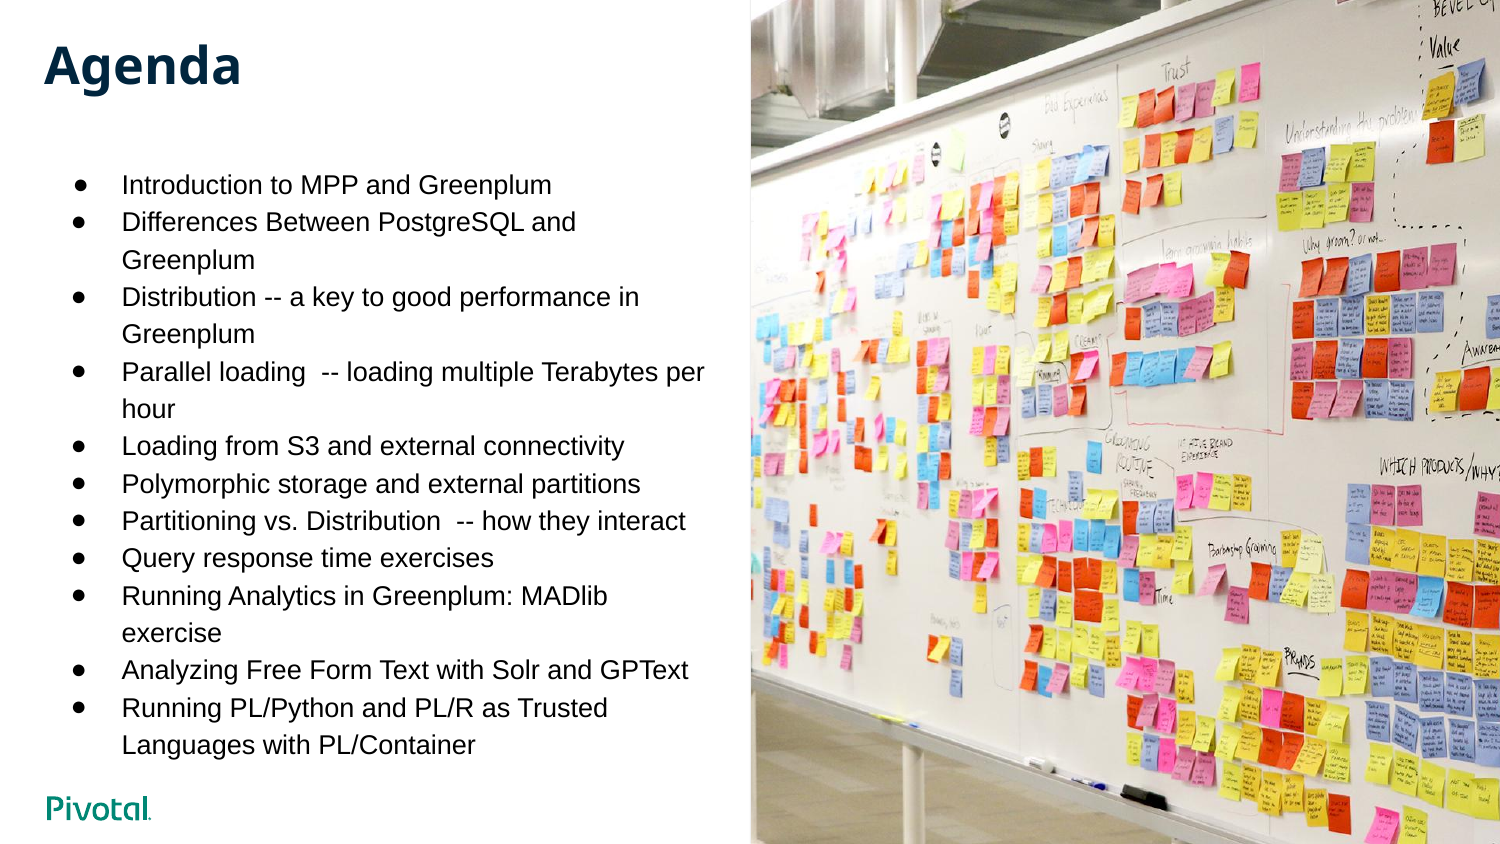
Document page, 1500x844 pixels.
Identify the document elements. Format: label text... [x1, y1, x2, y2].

title Agenda [29, 17, 732, 82]
list Introduction to MPP and Greenplum Differences Between PostgreSQL and Greenplum Distribution -- a key to good performance in Greenplum Parallel loading -- loading multiple Terabytes per hour Loading from S3 and external connectivity Polymorphic storage and external partitions Partitioning vs. Distribution -- how they interact Query response time exercises Running Analytics in Greenplum: MADlib exercise Analyzing Free Form Text with Solr and GPText Running PL/Python and PL/R as Trusted Languages with PL/Container [31, 147, 730, 767]
picture [750, 0, 1500, 844]
